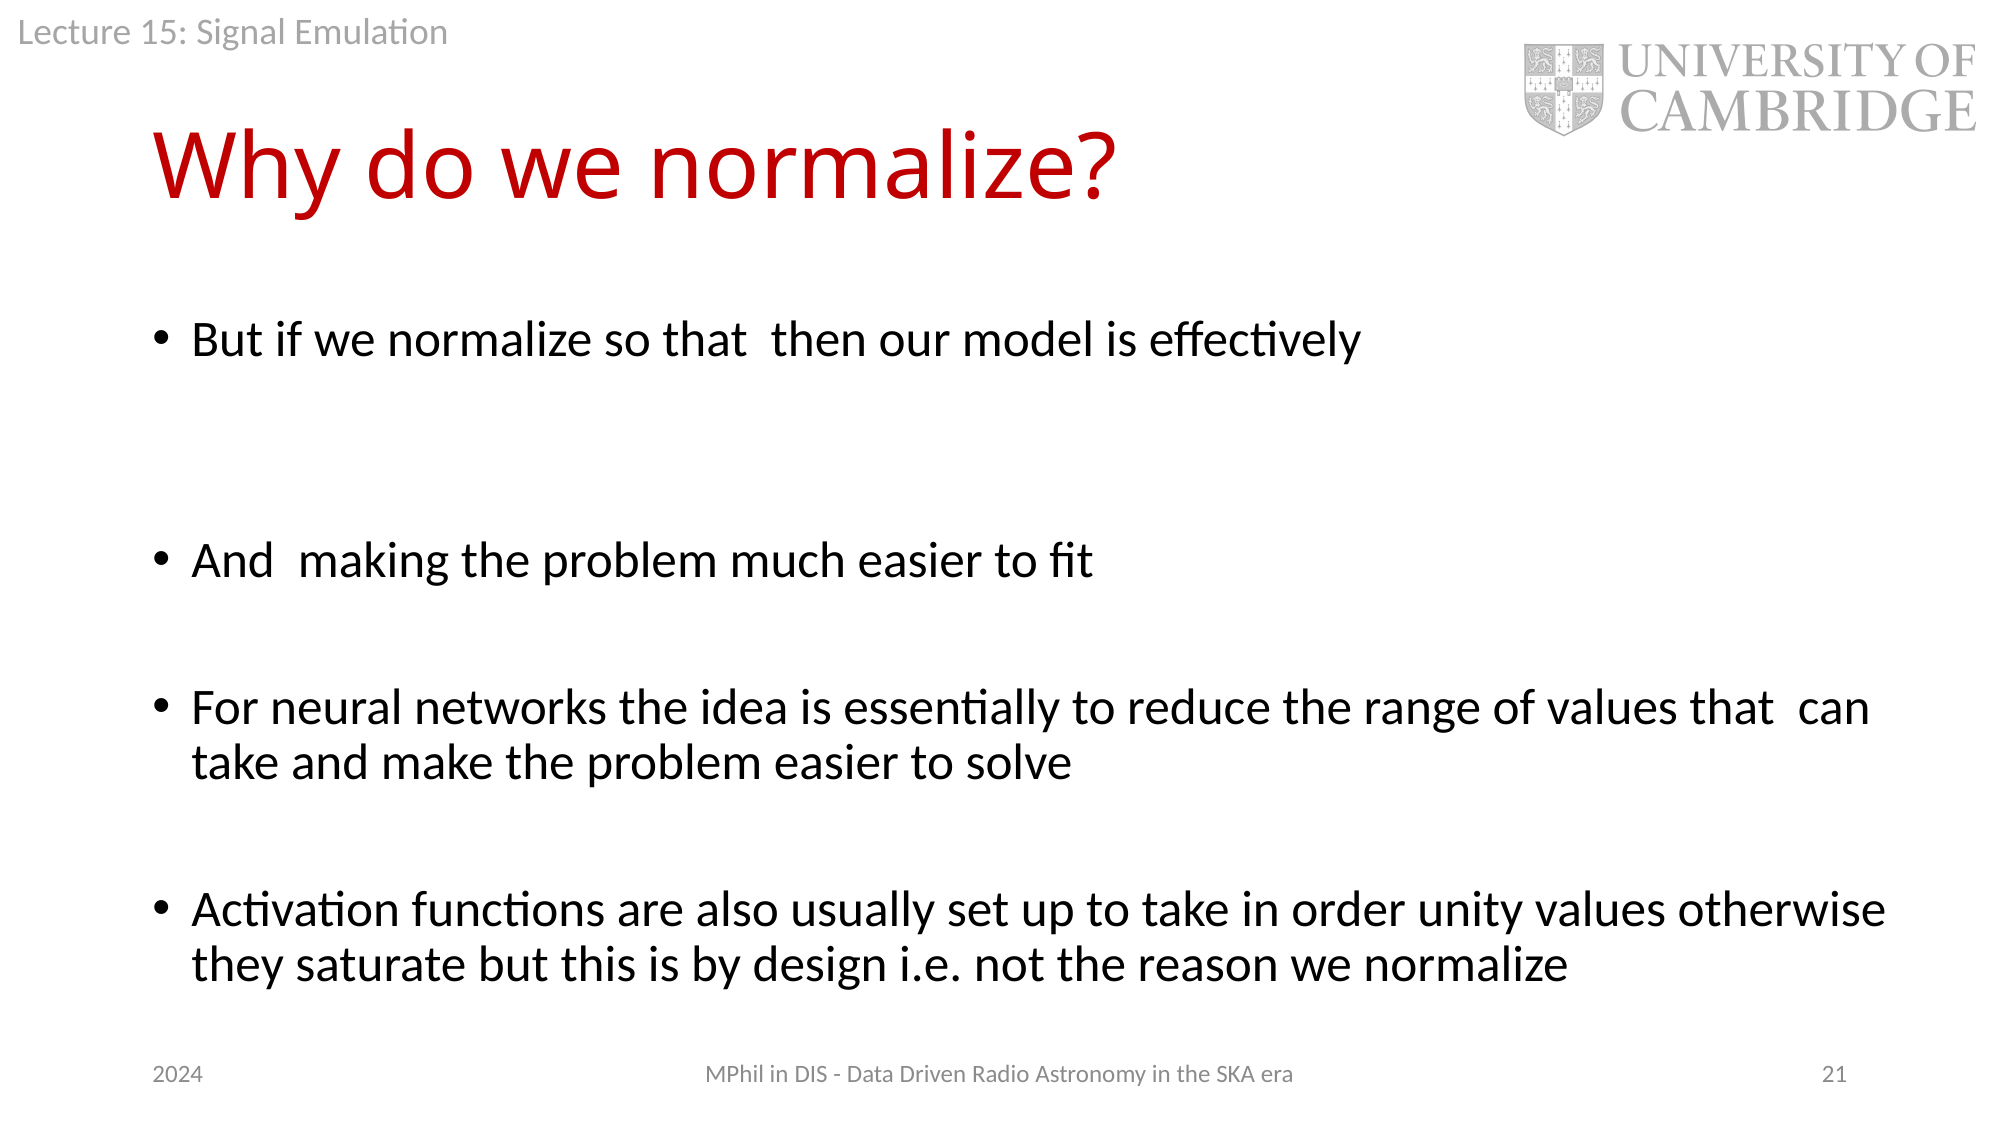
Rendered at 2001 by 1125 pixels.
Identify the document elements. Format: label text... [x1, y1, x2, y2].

slide_number 2024 [137, 1042, 588, 1103]
slide_number 21 [1412, 1042, 1863, 1103]
footer MPhil in DIS - Data Driven Radio Astronomy in the SKA era [662, 1042, 1338, 1103]
title Why do we normalize? [137, 59, 1863, 278]
